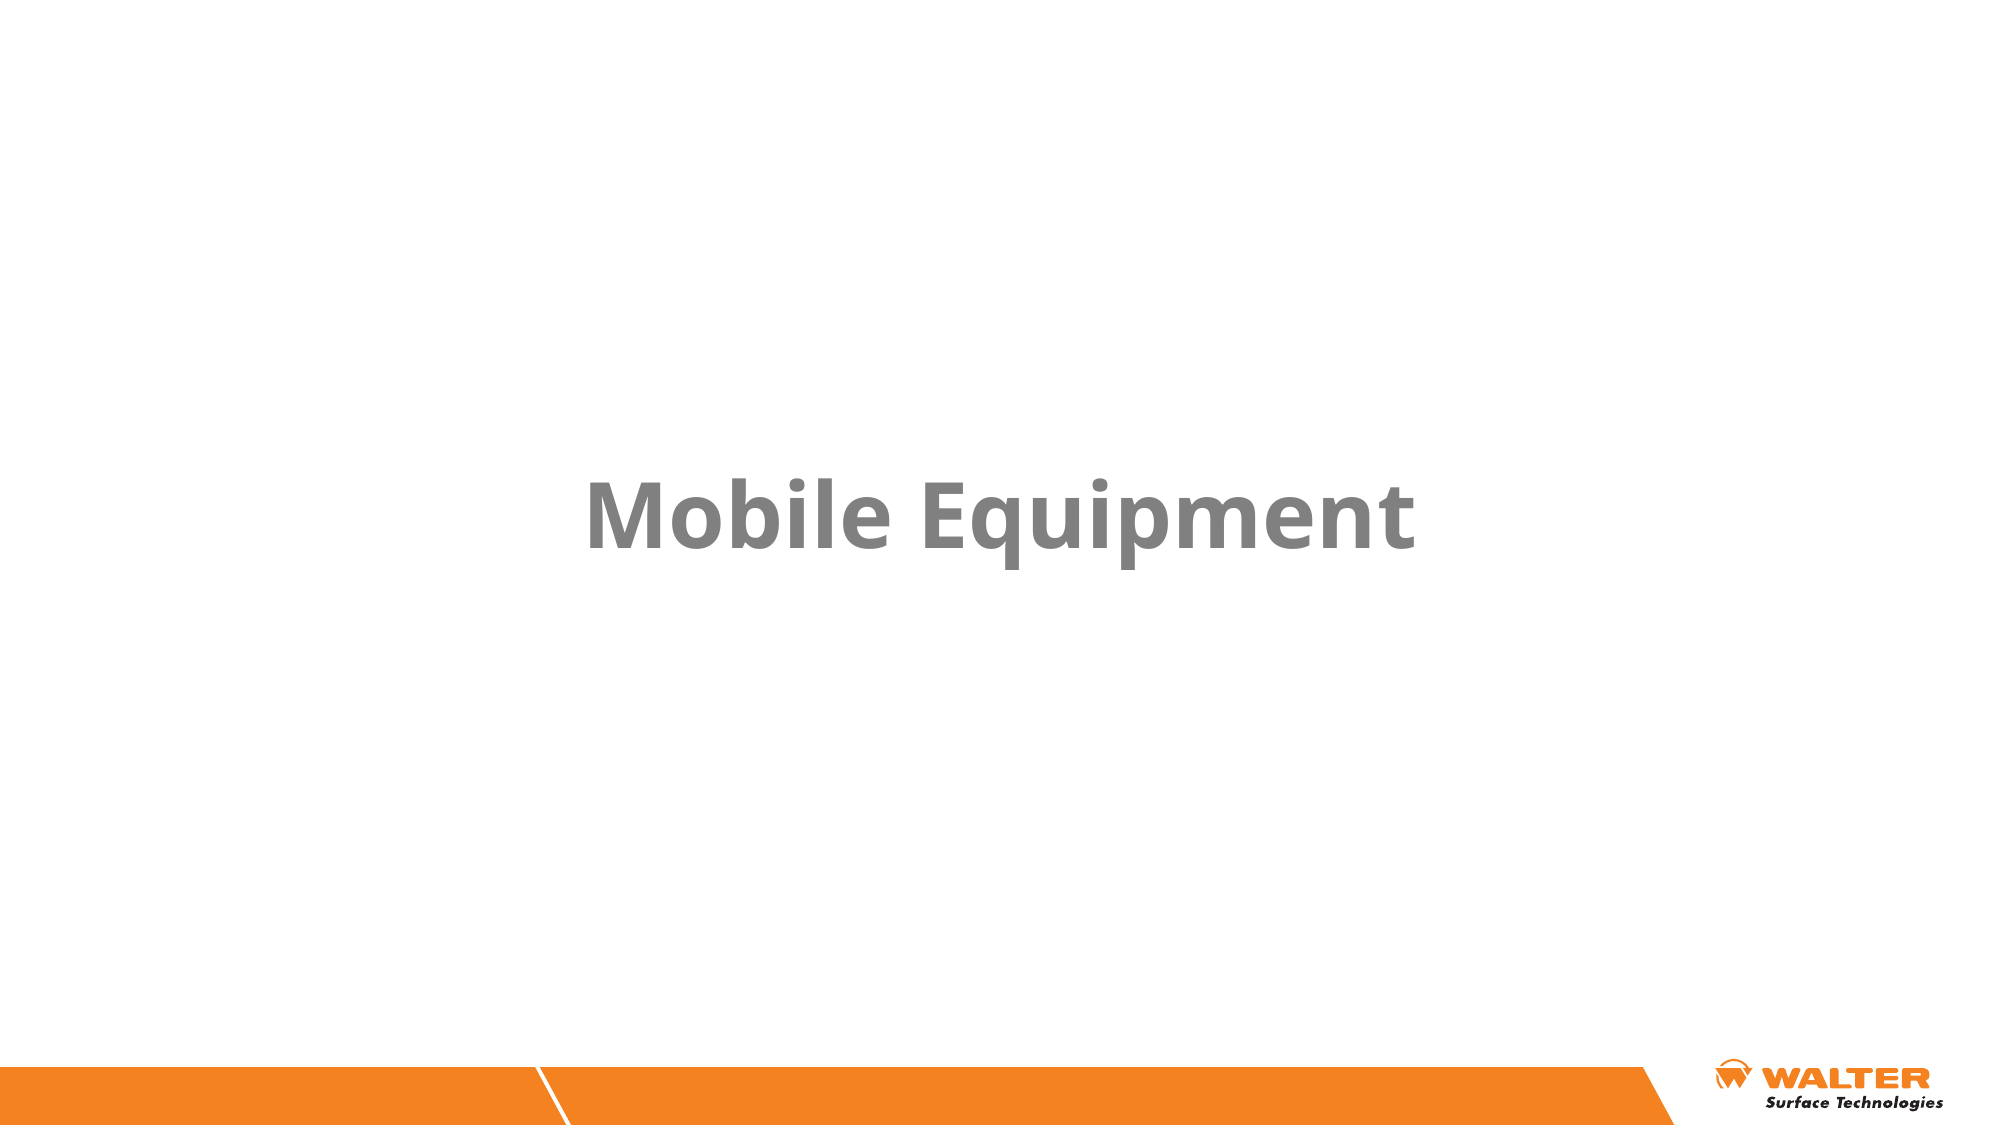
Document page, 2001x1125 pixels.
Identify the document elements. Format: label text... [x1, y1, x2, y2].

title Mobile Equipment [249, 184, 1750, 576]
